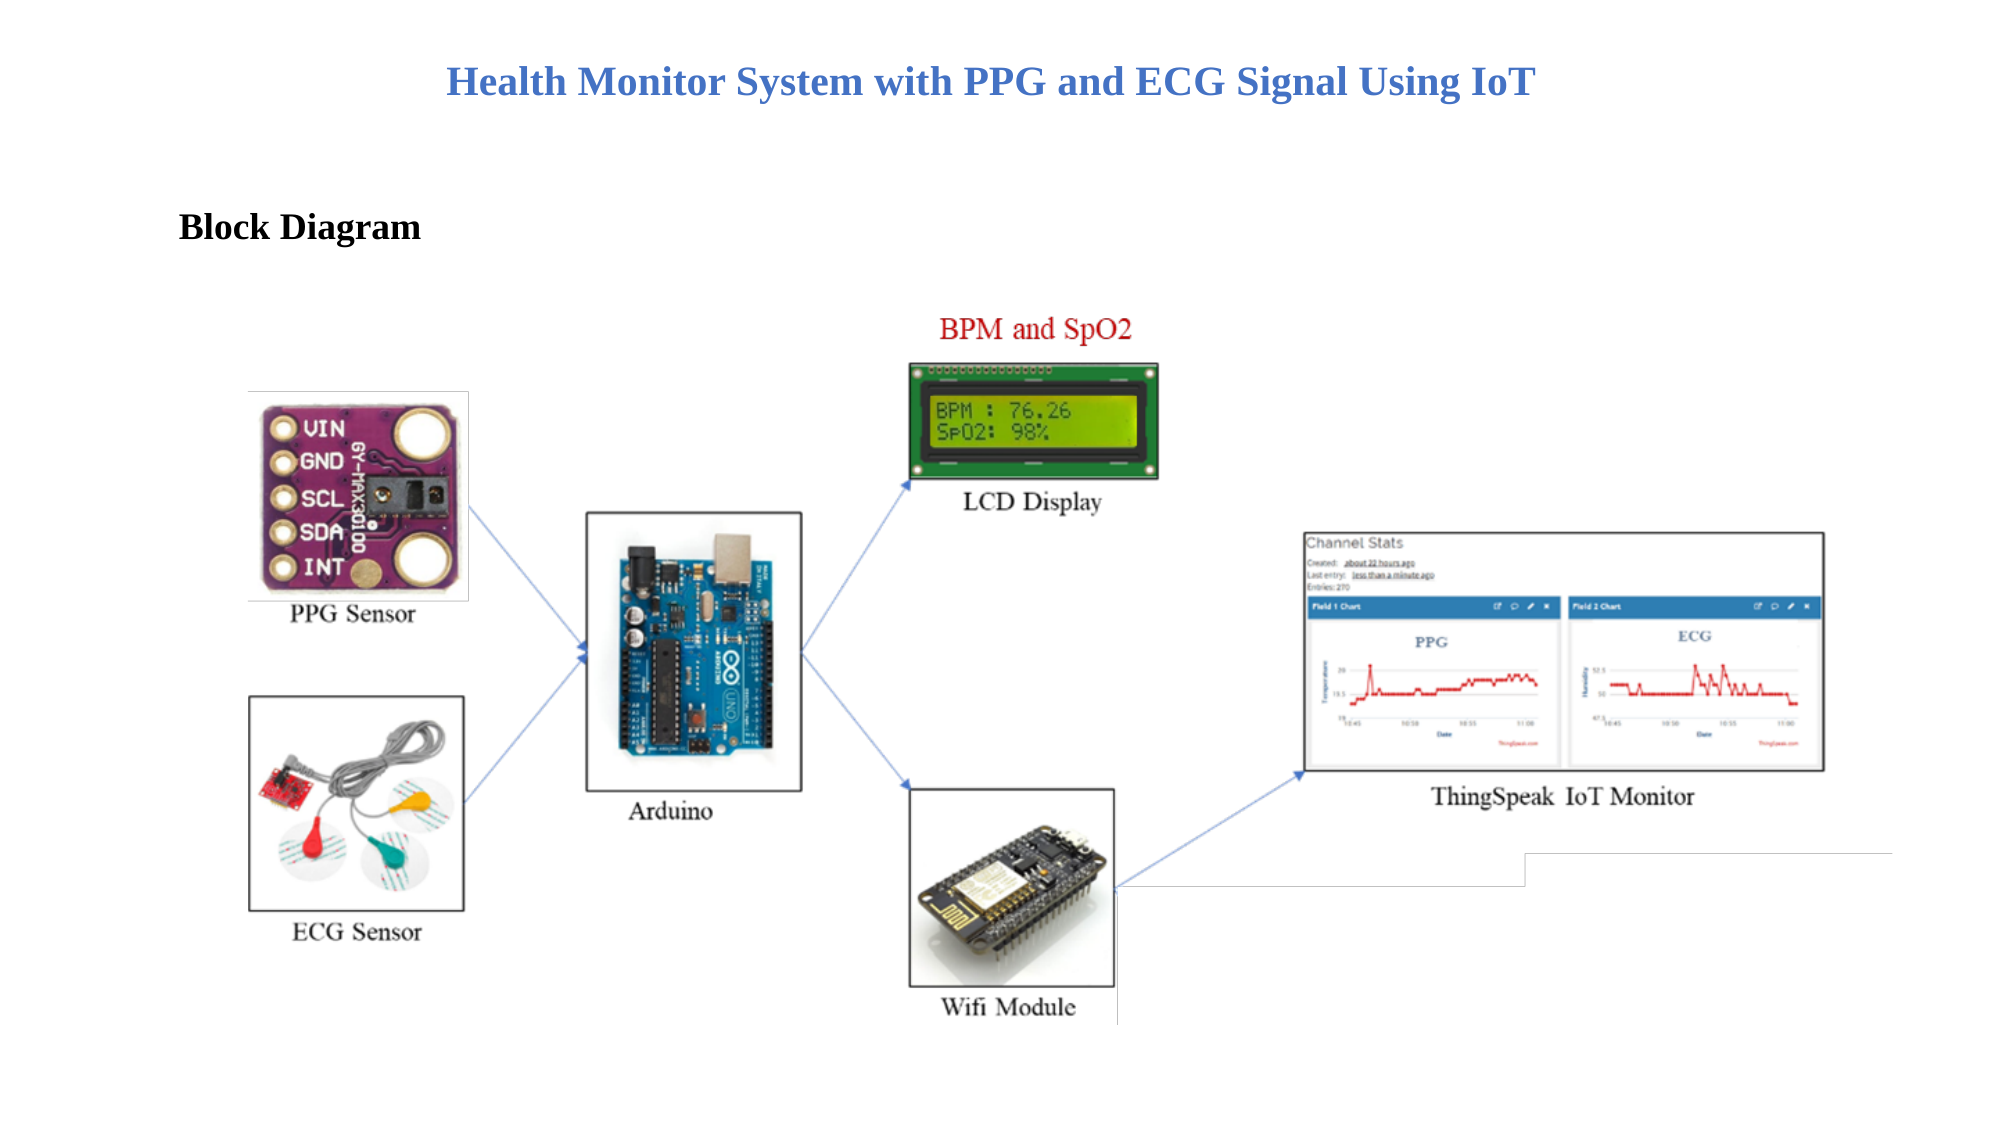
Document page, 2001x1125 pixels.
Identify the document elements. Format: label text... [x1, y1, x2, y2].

text_box Health Monitor System with PPG and ECG Signal Using IoT [431, 45, 1590, 111]
text_box Block Diagram [126, 191, 1874, 255]
picture [247, 299, 1893, 1025]
